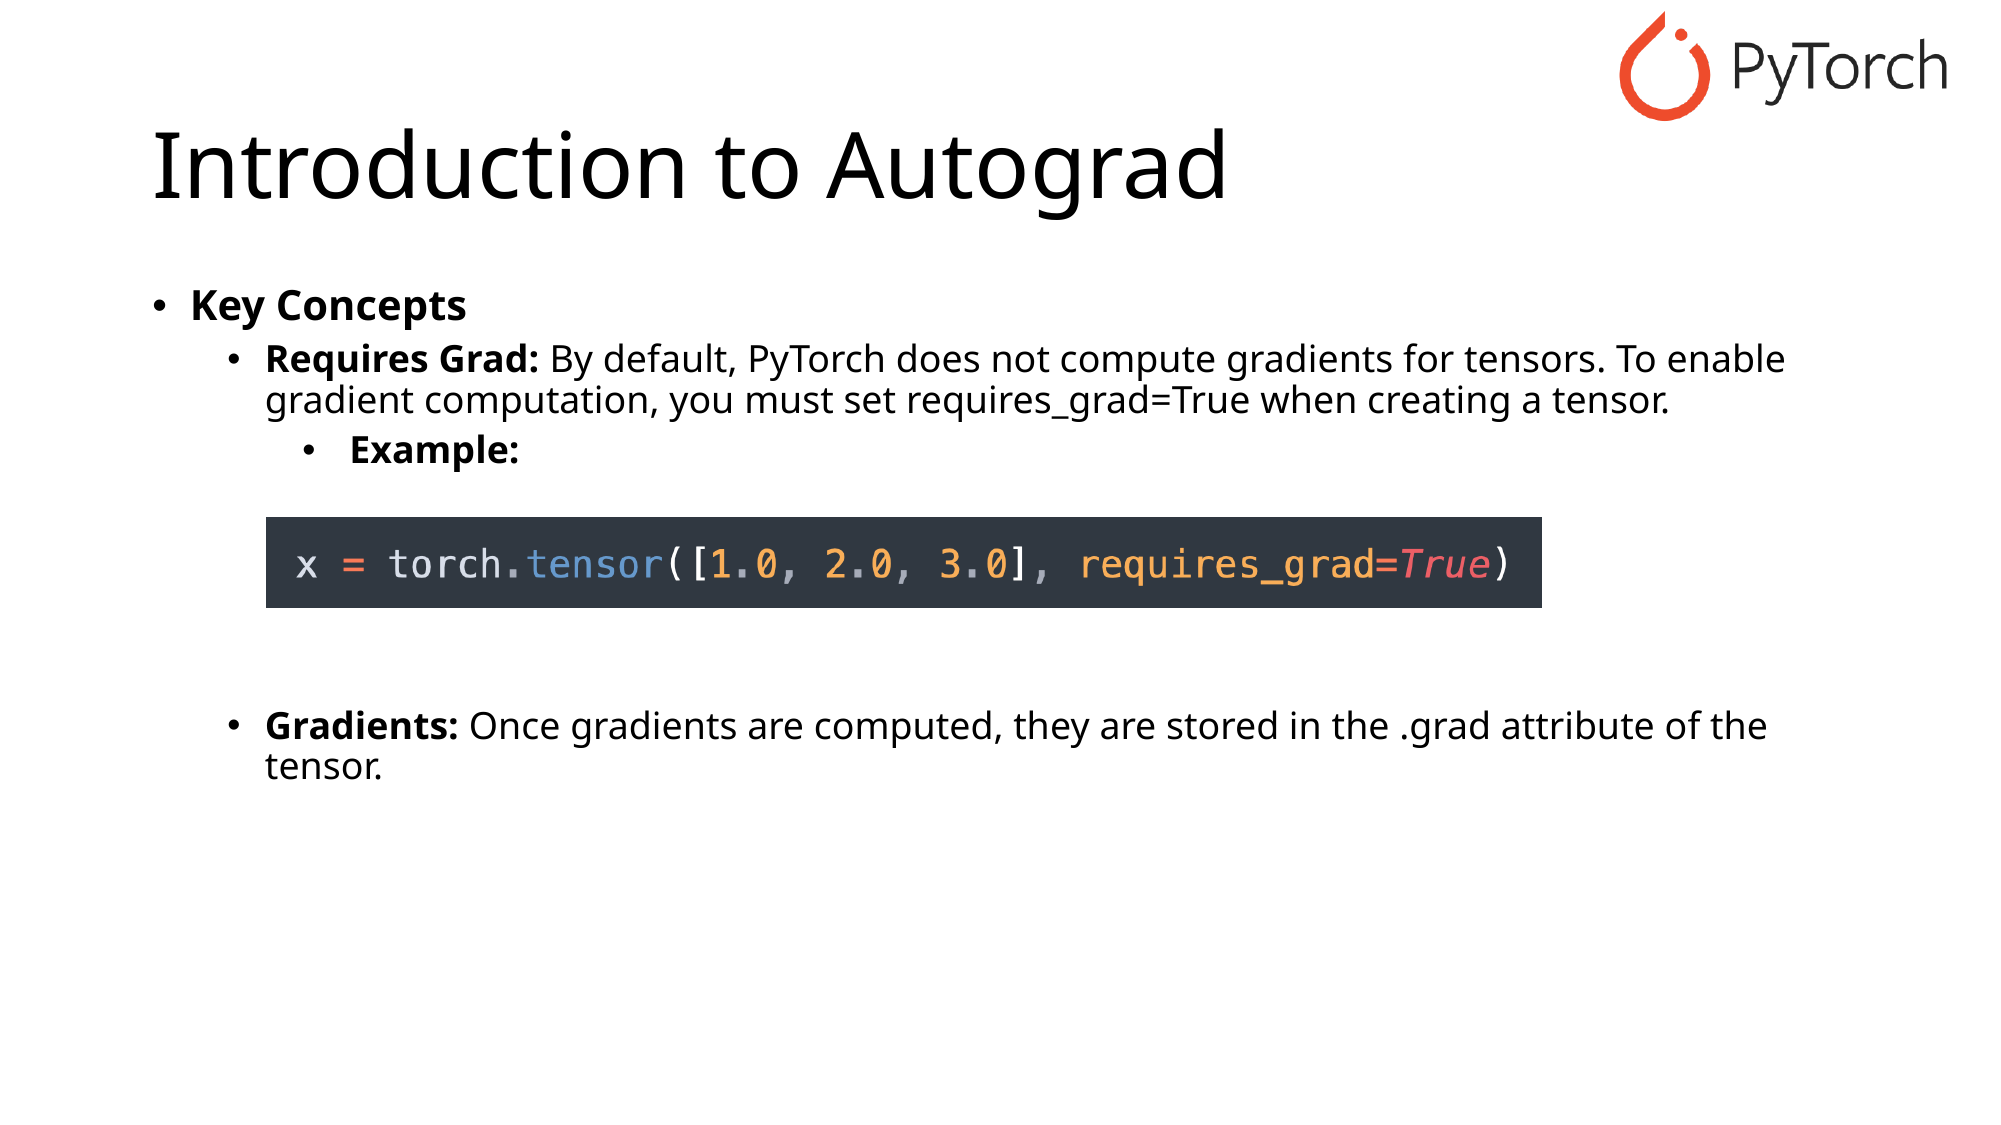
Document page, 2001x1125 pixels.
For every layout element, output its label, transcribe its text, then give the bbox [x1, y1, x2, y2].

picture [266, 516, 1543, 609]
list Key Concepts Requires Grad: By default, PyTorch does not compute gradients for tensors. To enable gradient computation, you must set requires_grad=True when creating a tensor. Example: Gradients: Once gradients are computed, they are stored in the .grad attribute of the tensor. [137, 277, 1863, 1036]
picture [1596, 0, 1970, 159]
title Introduction to Autograd [137, 59, 1863, 277]
